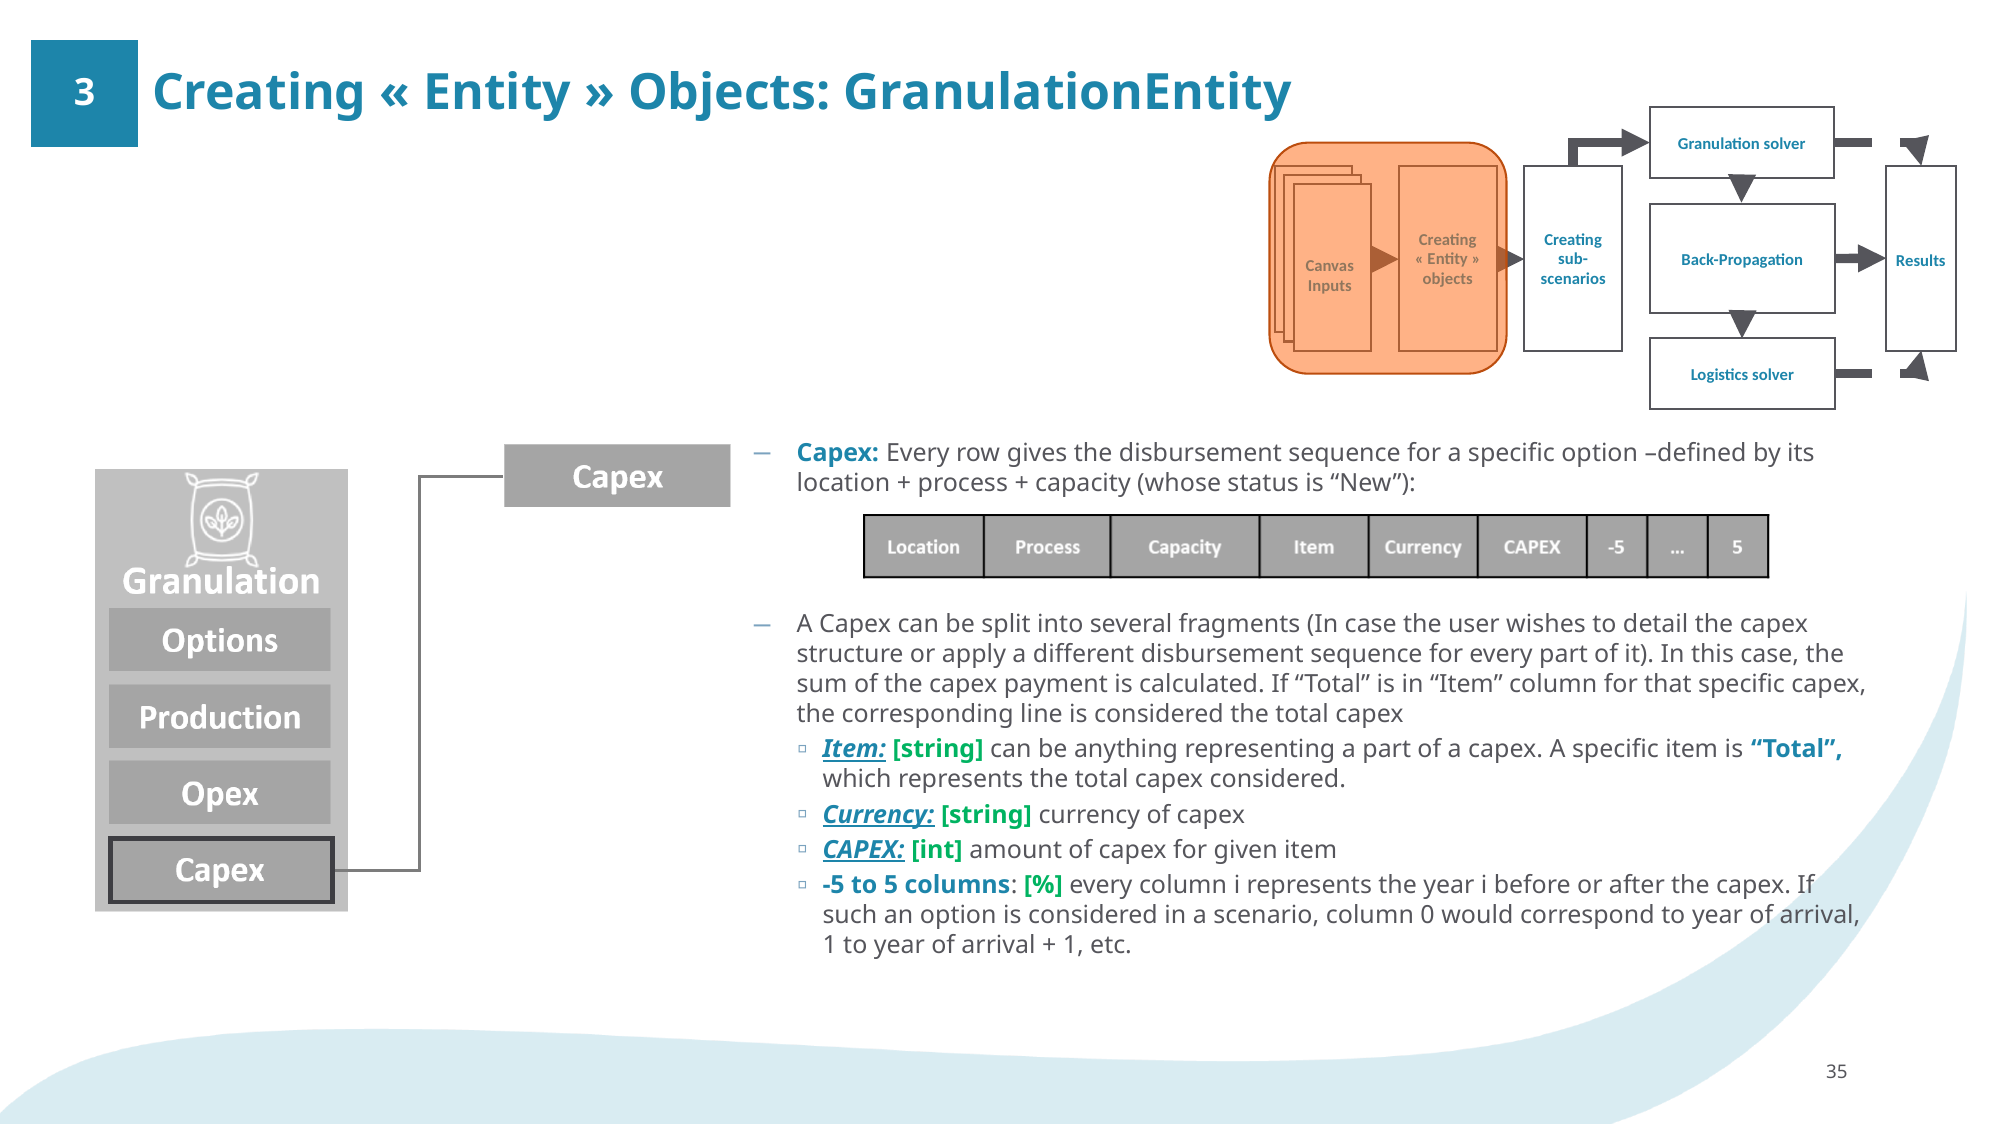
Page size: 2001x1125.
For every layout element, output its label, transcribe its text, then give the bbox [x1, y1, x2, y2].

picture [861, 513, 1771, 580]
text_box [333, 476, 504, 869]
text_box 3 [31, 40, 138, 147]
picture [0, 468, 1967, 1124]
text_box Capex: Every row gives the disbursement sequence for a specific option –defined by its location + process + capacity (whose status is “New”): A Capex can be split into several fragments (In case the user wishes to detail the capex structure or apply a different disbursement sequence for every part of it). In this case, the sum of the capex payment is calculated. If “Total” is in “Item” column for that specific capex, the corresponding line is considered the total capex Item: [string] can be anything representing a part of a capex. A specific item is “Total”, which represents the total capex considered. Currency: [string] currency of capex CAPEX: [int] amount of capex for given item -5 to 5 columns: [%] every column i represents the year i before or after the capex. If such an option is considered in a scenario, column 0 would correspond to year of arrival, 1 to year of arrival + 1, etc. [721, 436, 1873, 1002]
text_box [1268, 160, 1274, 356]
picture [503, 444, 731, 507]
text_box Creating « Entity » Objects: GranulationEntity [137, 15, 1863, 172]
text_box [1274, 107, 1962, 409]
slide_number 35 [1744, 1042, 1863, 1102]
